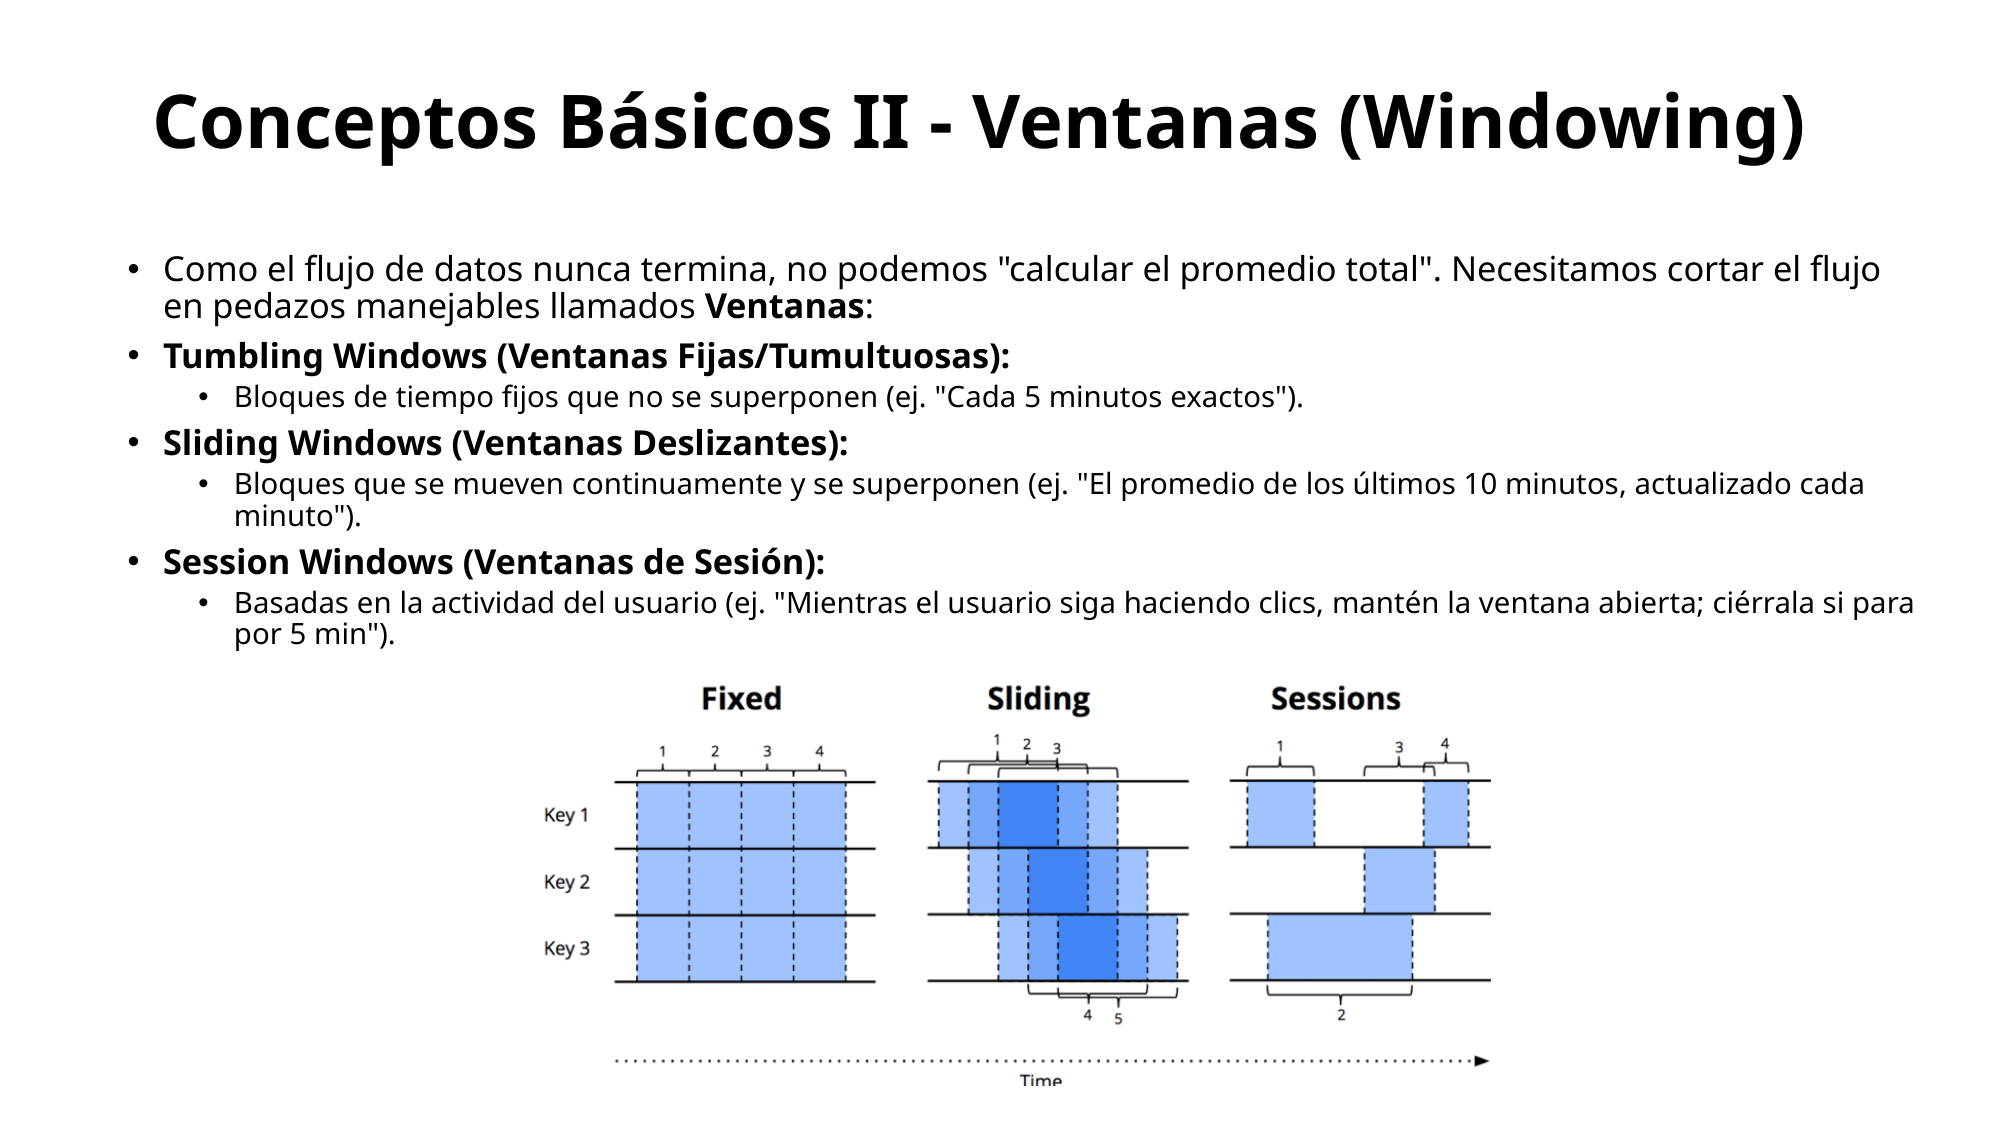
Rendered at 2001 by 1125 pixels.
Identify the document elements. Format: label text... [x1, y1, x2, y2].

picture [516, 664, 1530, 1087]
list Como el flujo de datos nunca termina, no podemos "calcular el promedio total". Necesitamos cortar el flujo en pedazos manejables llamados Ventanas: Tumbling Windows (Ventanas Fijas/Tumultuosas): Bloques de tiempo fijos que no se superponen (ej. "Cada 5 minutos exactos"). Sliding Windows (Ventanas Deslizantes): Bloques que se mueven continuamente y se superponen (ej. "El promedio de los últimos 10 minutos, actualizado cada minuto"). Session Windows (Ventanas de Sesión): Basadas en la actividad del usuario (ej. "Mientras el usuario siga haciendo clics, mantén la ventana abierta; ciérrala si para por 5 min"). [112, 244, 1944, 666]
title Conceptos Básicos II - Ventanas (Windowing) [137, 59, 1863, 244]
